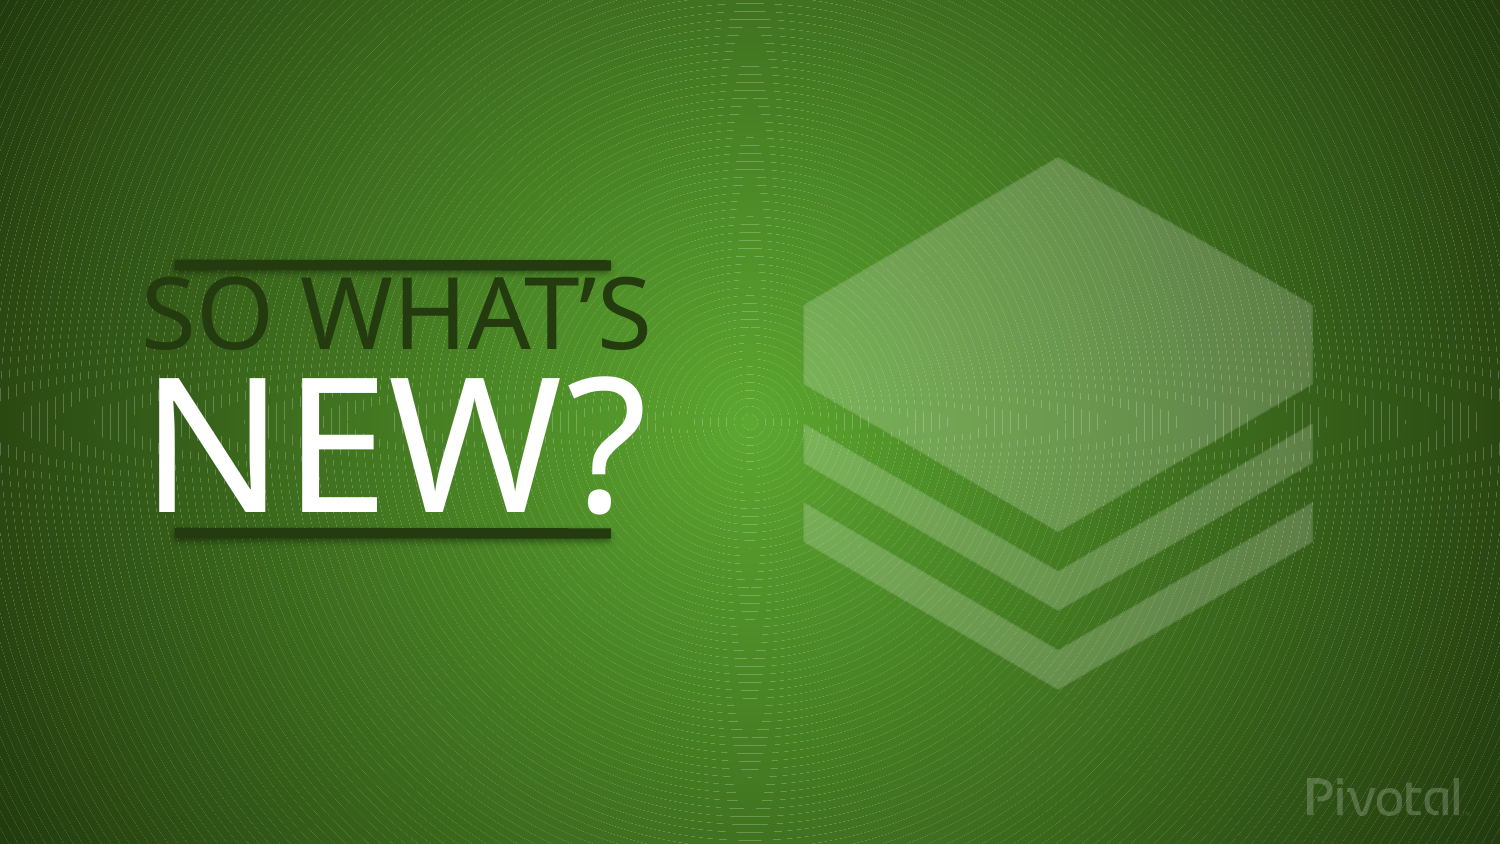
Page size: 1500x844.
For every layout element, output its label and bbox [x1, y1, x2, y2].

text_box [162, 143, 1338, 701]
picture [1307, 778, 1470, 816]
